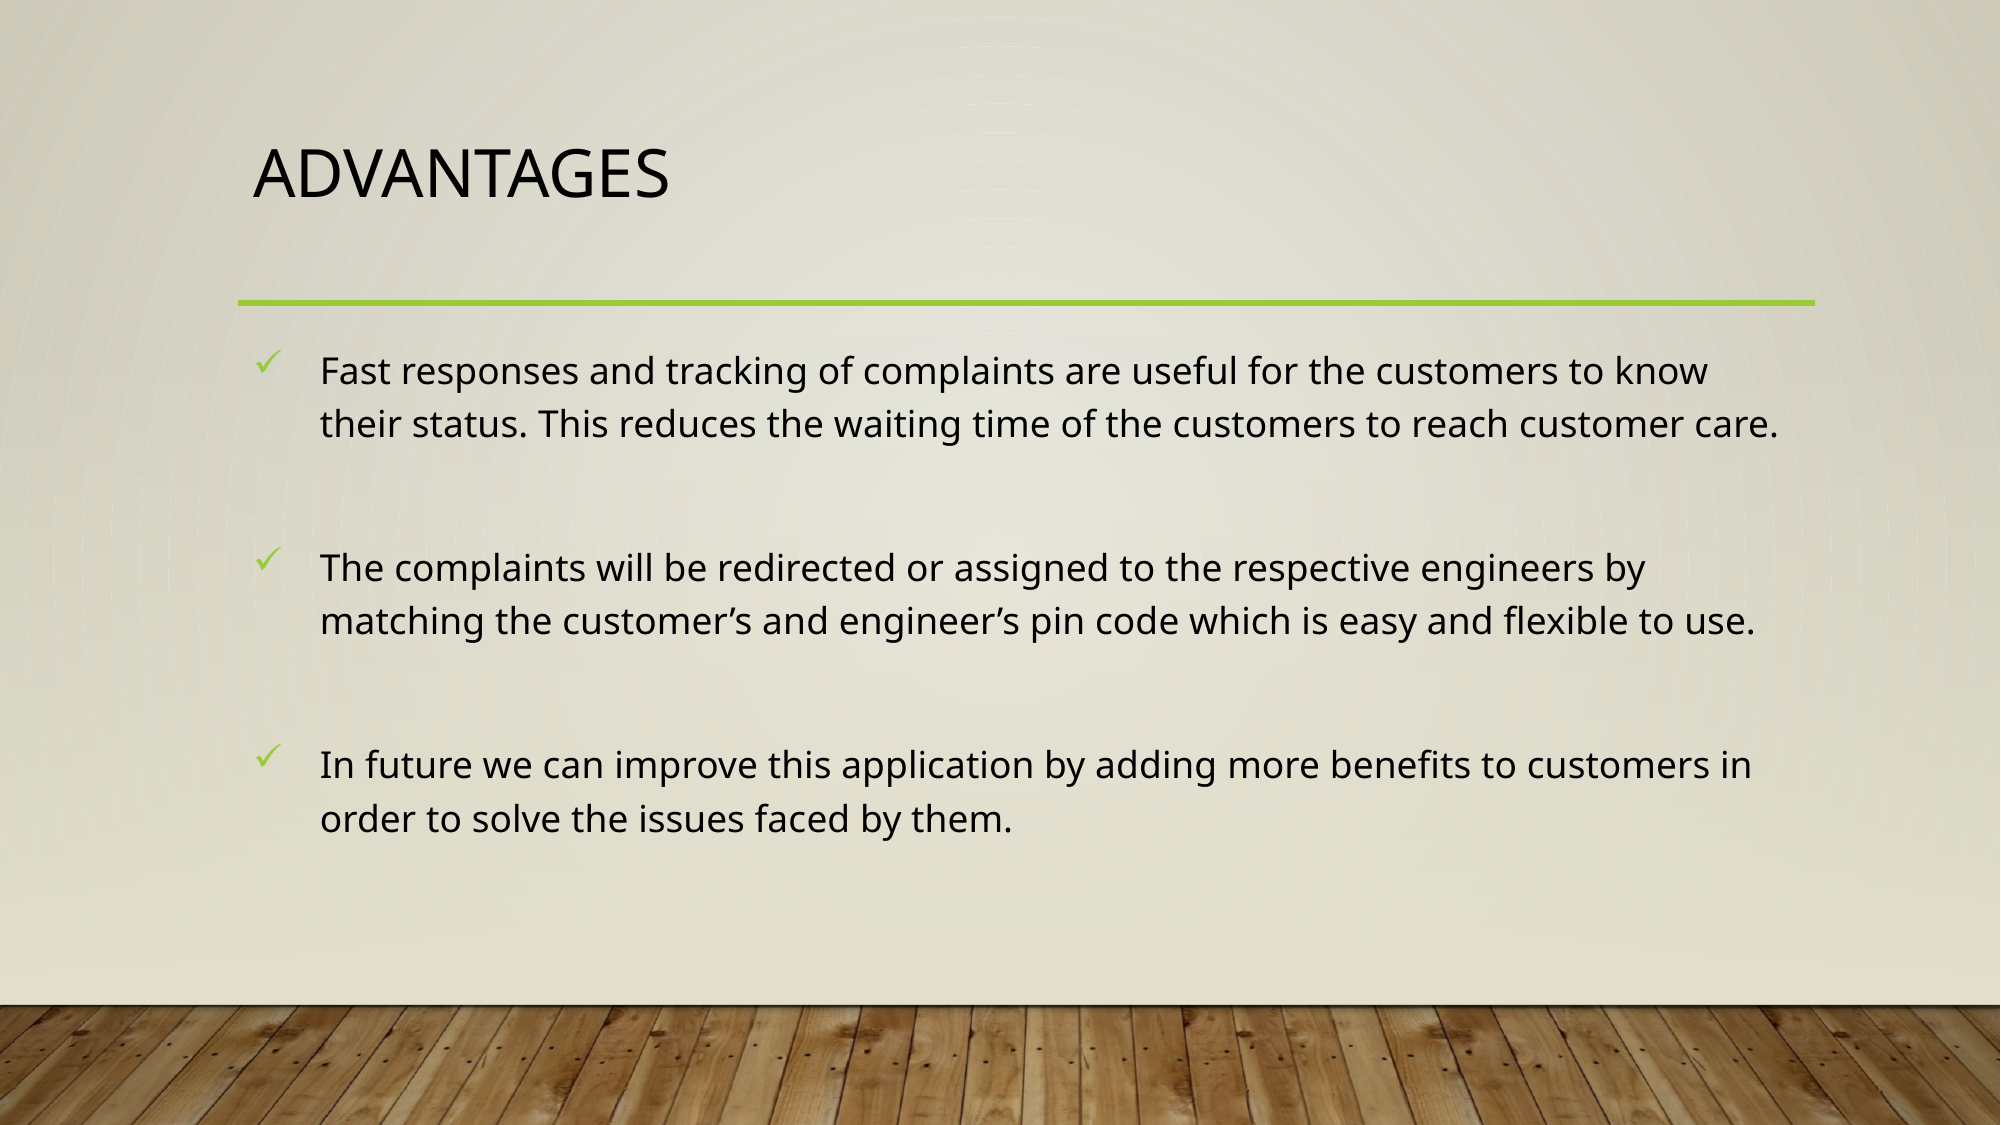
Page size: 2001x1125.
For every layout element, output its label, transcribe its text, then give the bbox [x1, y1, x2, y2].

list Fast responses and tracking of complaints are useful for the customers to know their status. This reduces the waiting time of the customers to reach customer care. The complaints will be redirected or assigned to the respective engineers by matching the customer’s and engineer’s pin code which is easy and flexible to use. In future we can improve this application by adding more benefits to customers in order to solve the issues faced by them. [238, 330, 1814, 897]
title advantages [238, 131, 1814, 305]
picture [0, 1005, 2000, 1125]
